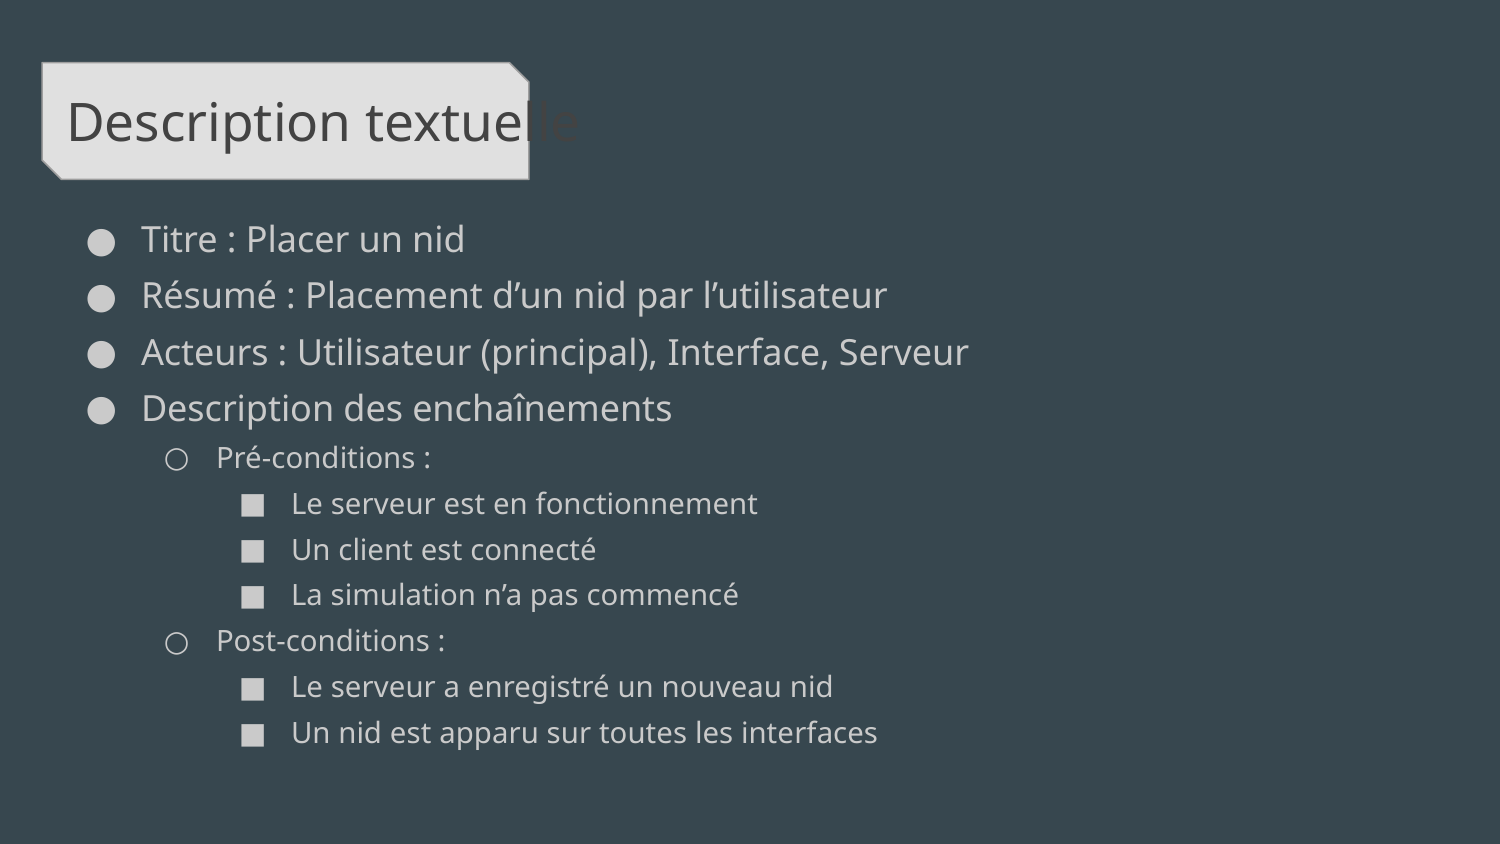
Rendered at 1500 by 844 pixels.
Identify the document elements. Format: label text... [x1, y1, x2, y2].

text_box [42, 62, 529, 180]
title Description textuelle [51, 72, 1449, 167]
list Titre : Placer un nid Résumé : Placement d’un nid par l’utilisateur Acteurs : Utilisateur (principal), Interface, Serveur Description des enchaînements Pré-conditions : Le serveur est en fonctionnement Un client est connecté La simulation n’a pas commencé Post-conditions : Le serveur a enregistré un nouveau nid Un nid est apparu sur toutes les interfaces [51, 189, 1449, 750]
